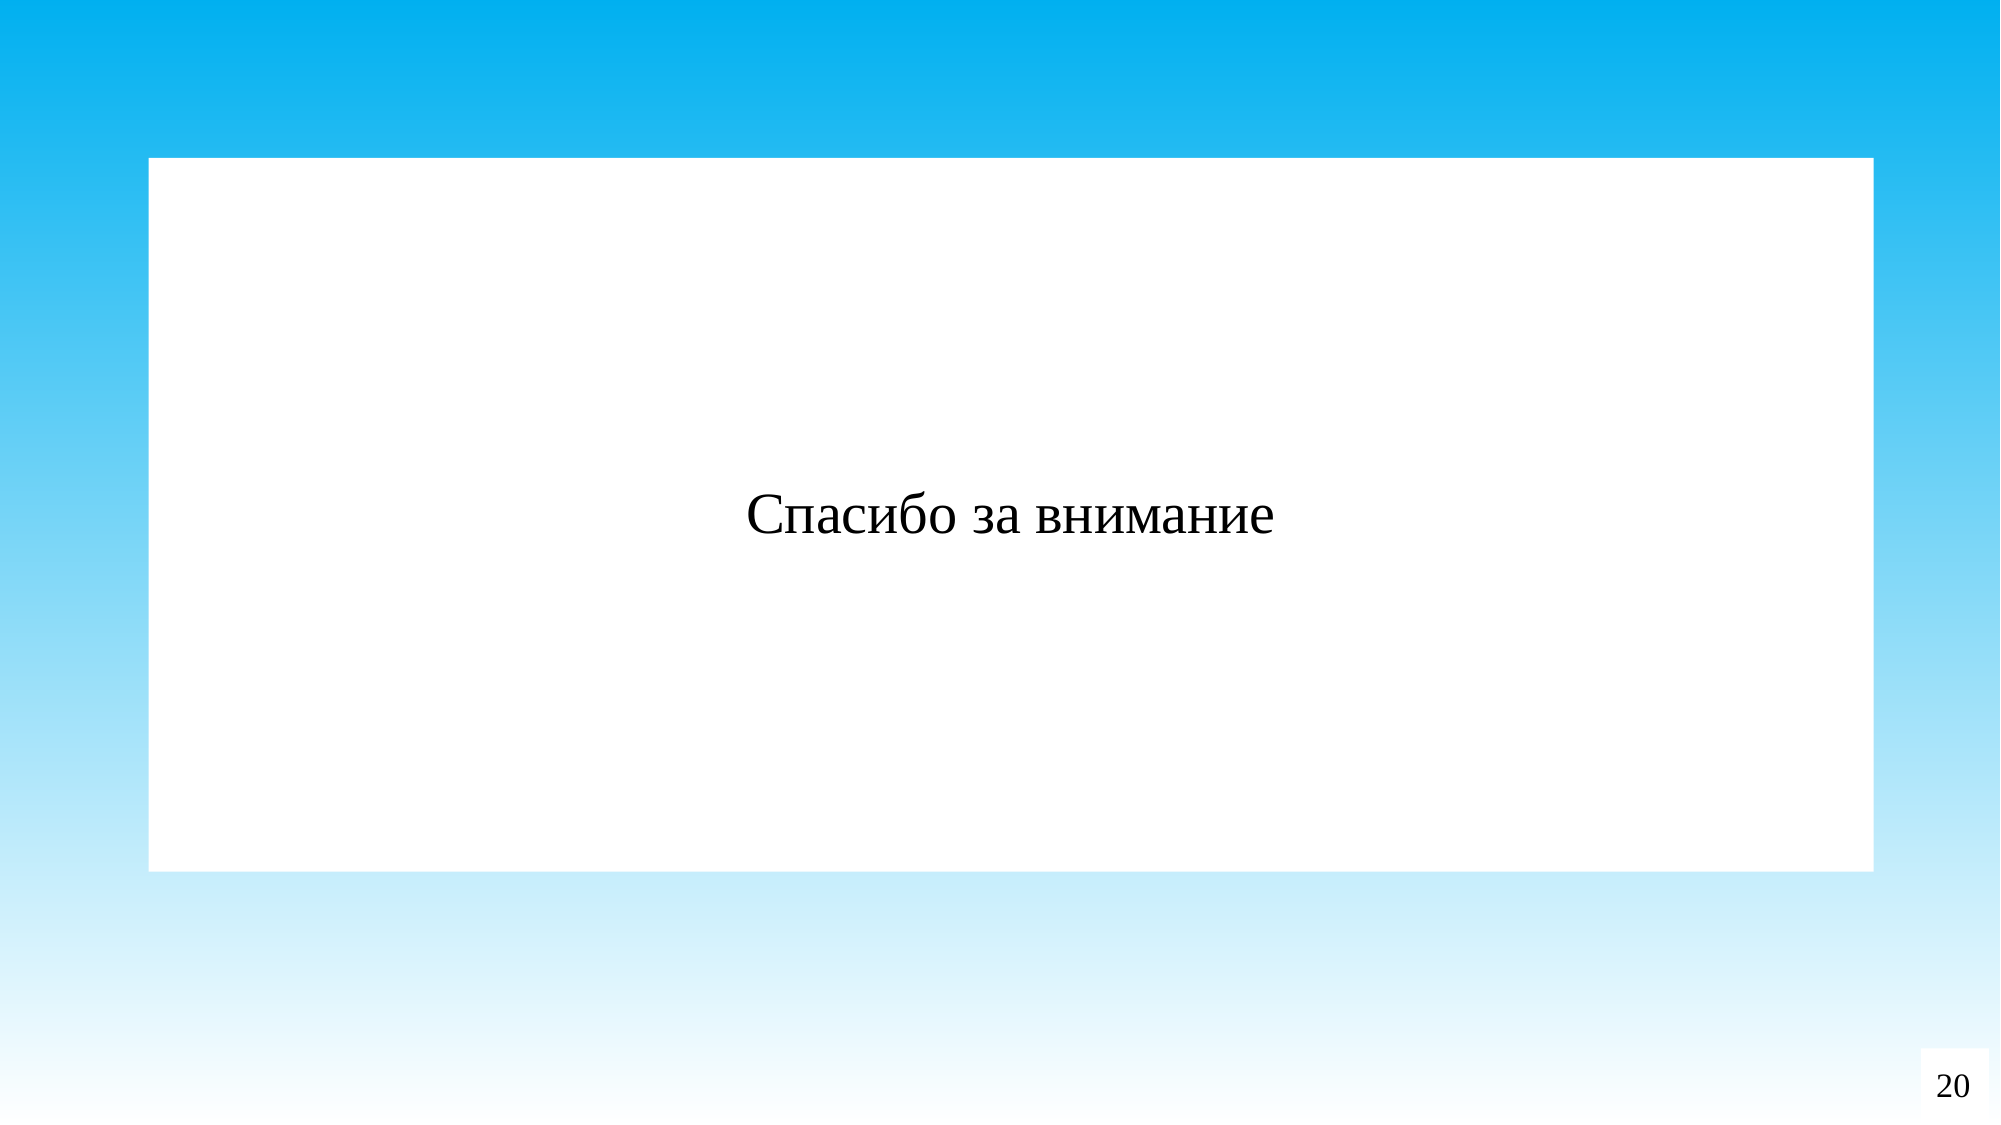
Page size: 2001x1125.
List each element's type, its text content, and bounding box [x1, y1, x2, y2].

text_box 20 [1920, 1048, 1989, 1125]
list Спасибо за внимание [148, 157, 1874, 872]
